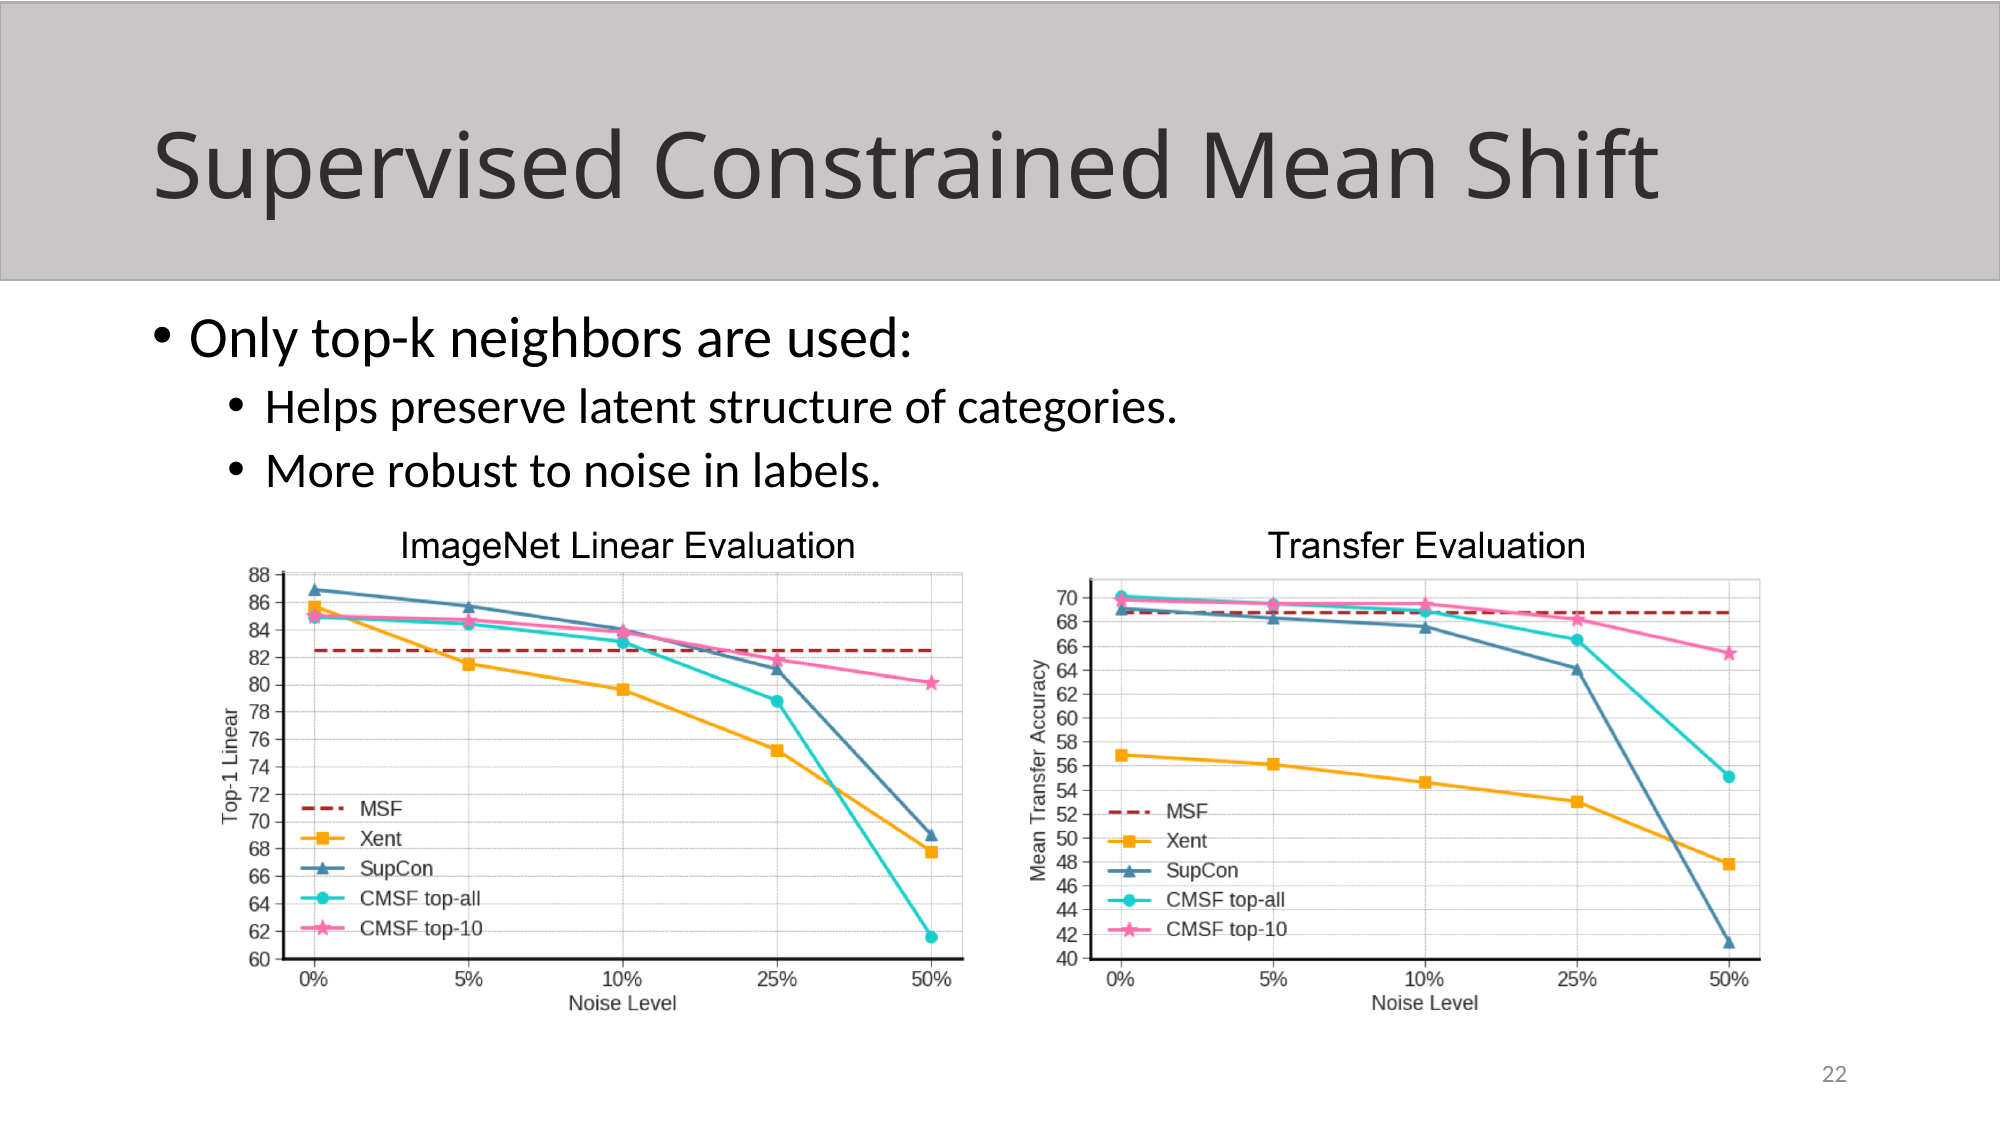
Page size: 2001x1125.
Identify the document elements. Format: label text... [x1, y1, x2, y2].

text_box [0, 1, 2000, 281]
list Only top-k neighbors are used: Helps preserve latent structure of categories. More robust to noise in labels. [137, 299, 1863, 1014]
picture [213, 528, 1761, 1014]
slide_number 22 [1412, 1042, 1863, 1103]
